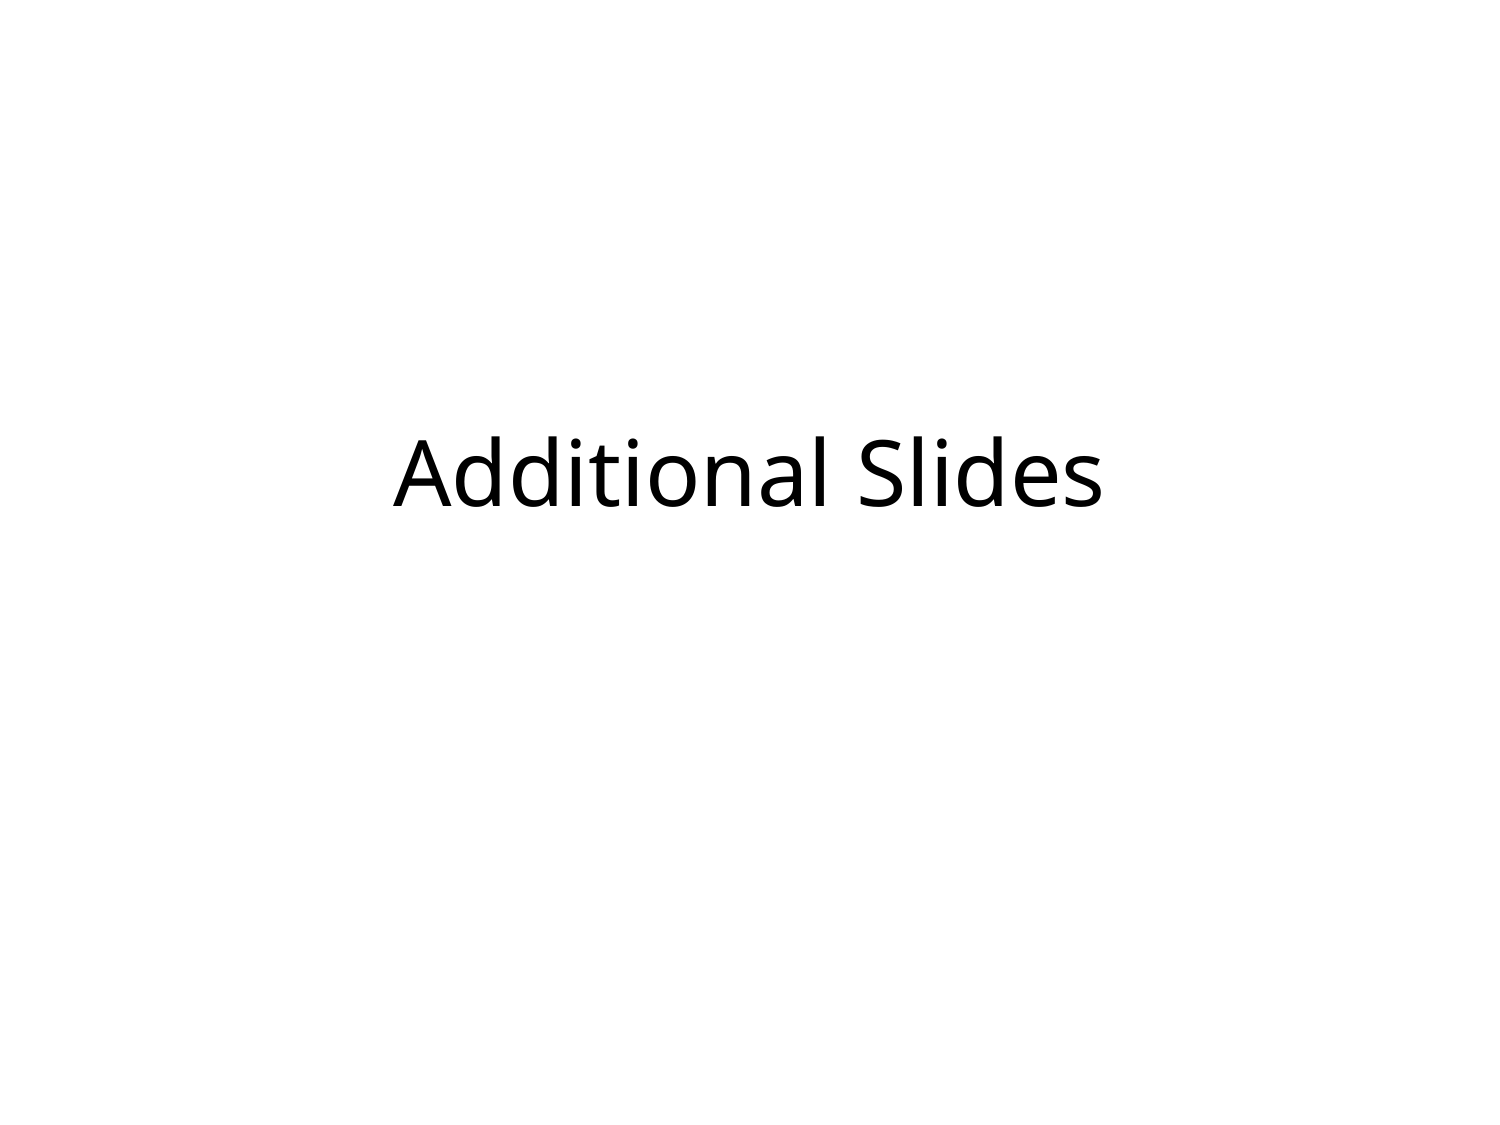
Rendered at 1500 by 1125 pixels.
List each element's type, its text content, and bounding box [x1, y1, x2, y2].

title Additional Slides [112, 349, 1388, 591]
